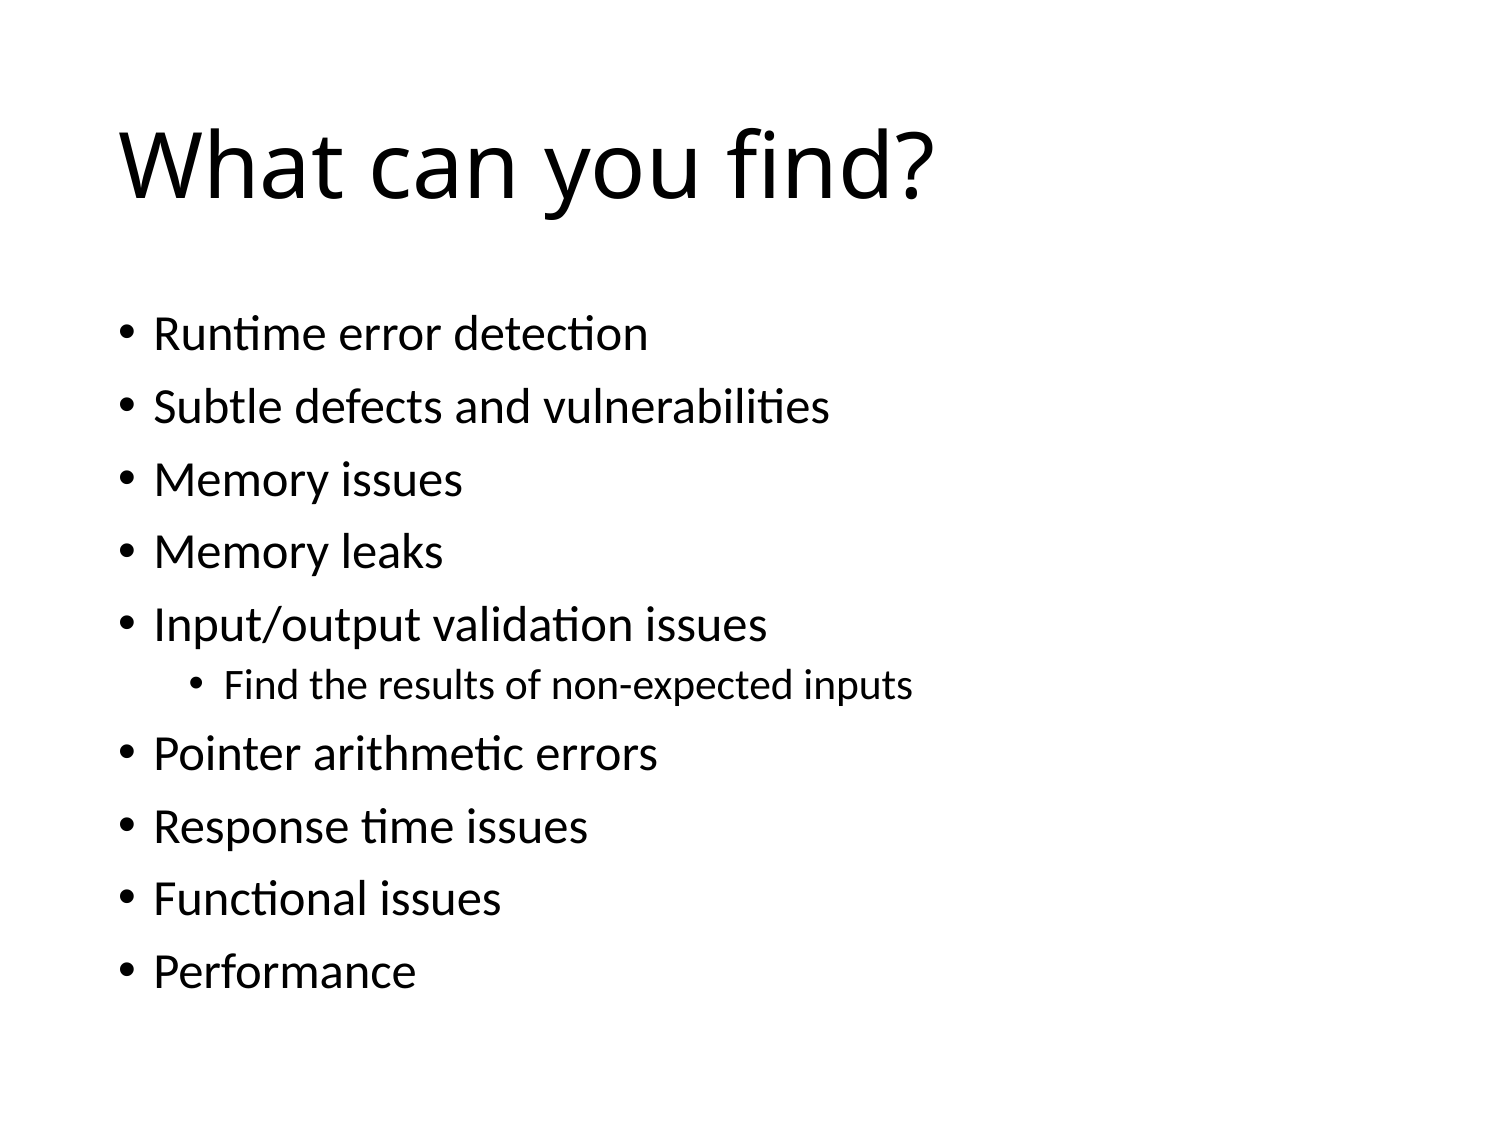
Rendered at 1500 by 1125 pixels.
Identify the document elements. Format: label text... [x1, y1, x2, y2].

list Runtime error detection Subtle defects and vulnerabilities Memory issues Memory leaks Input/output validation issues Find the results of non-expected inputs Pointer arithmetic errors Response time issues Functional issues Performance [103, 299, 1397, 1014]
title What can you find? [103, 59, 1397, 278]
